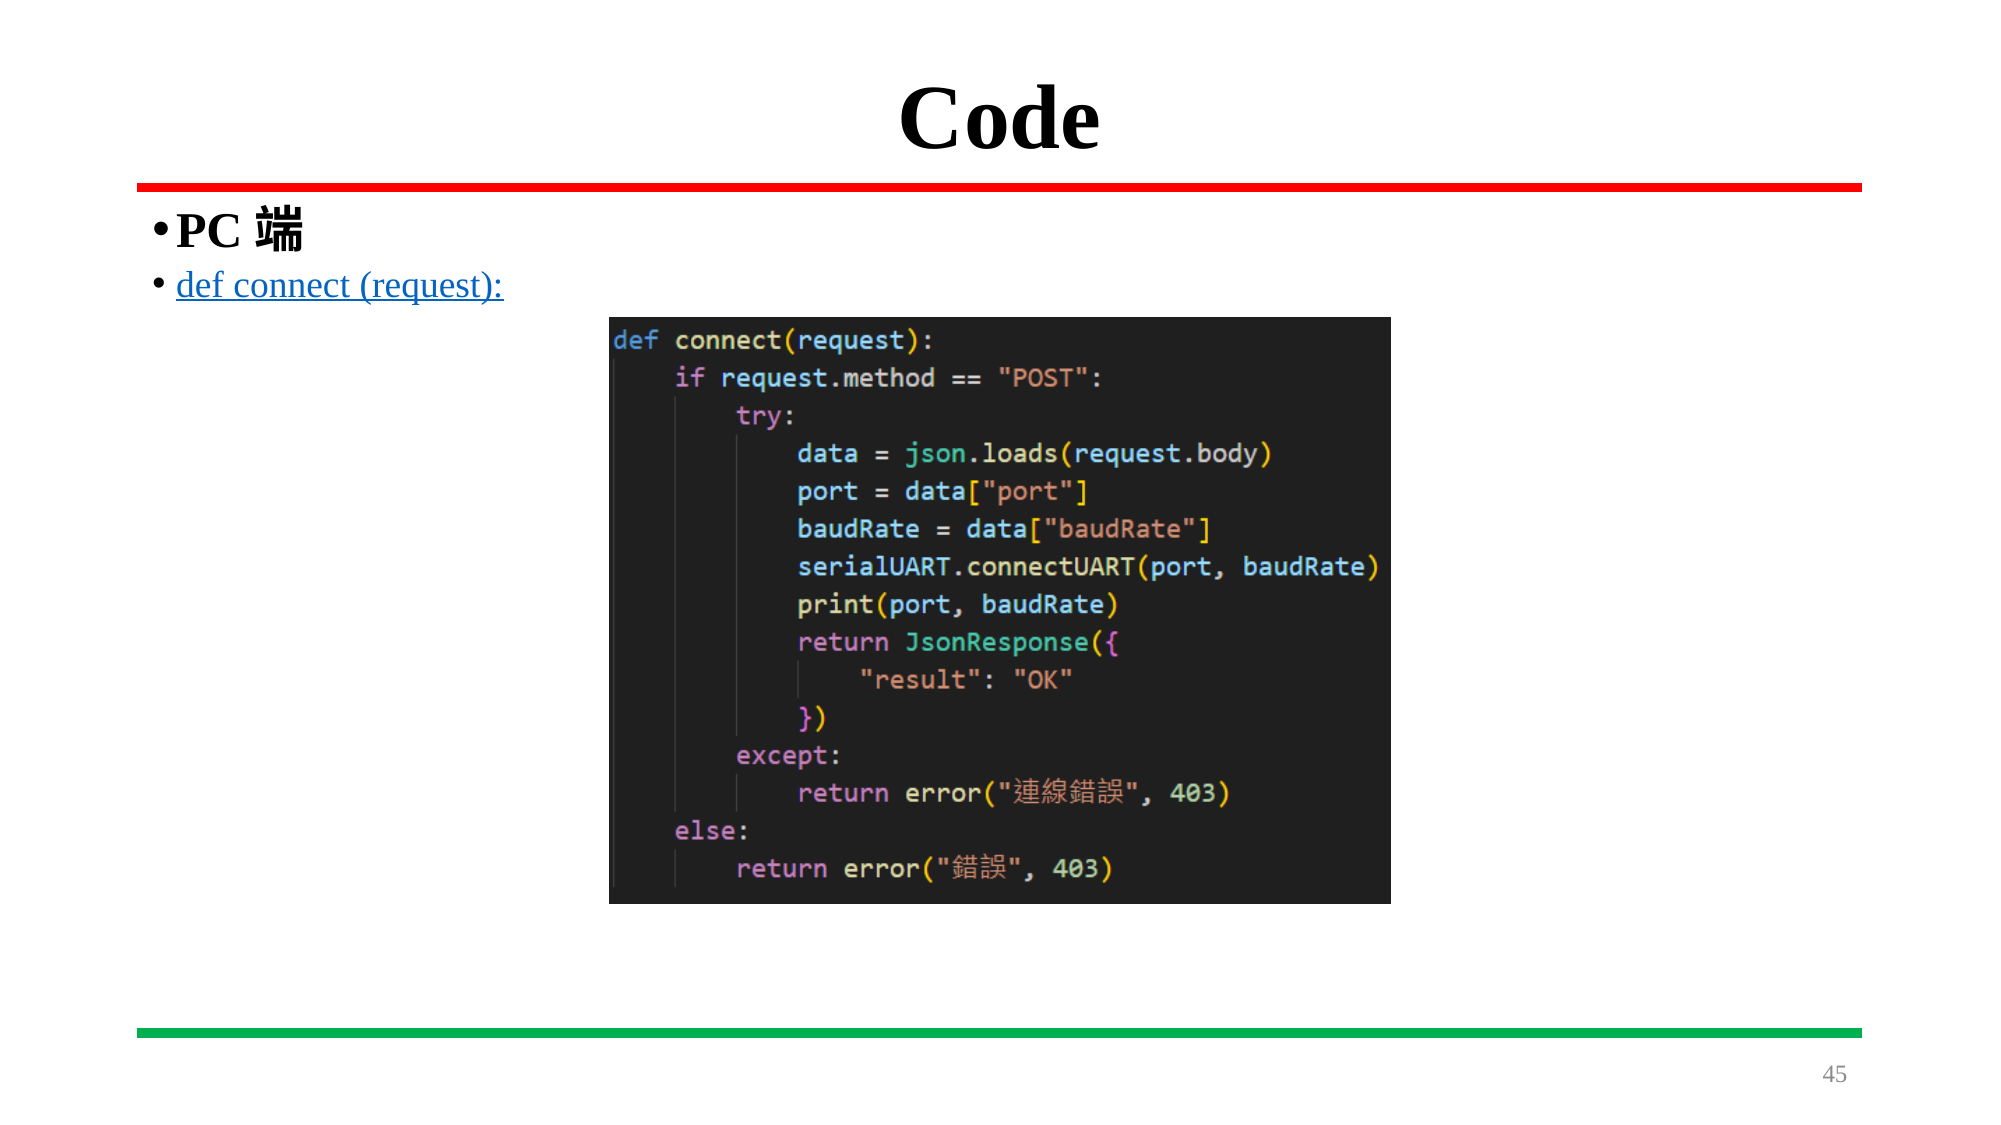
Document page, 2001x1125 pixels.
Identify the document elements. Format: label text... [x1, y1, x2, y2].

list PC端 def connect (request): [137, 197, 1863, 1024]
picture [609, 317, 1391, 904]
title Code [137, 59, 1863, 178]
slide_number 45 [1412, 1042, 1863, 1103]
